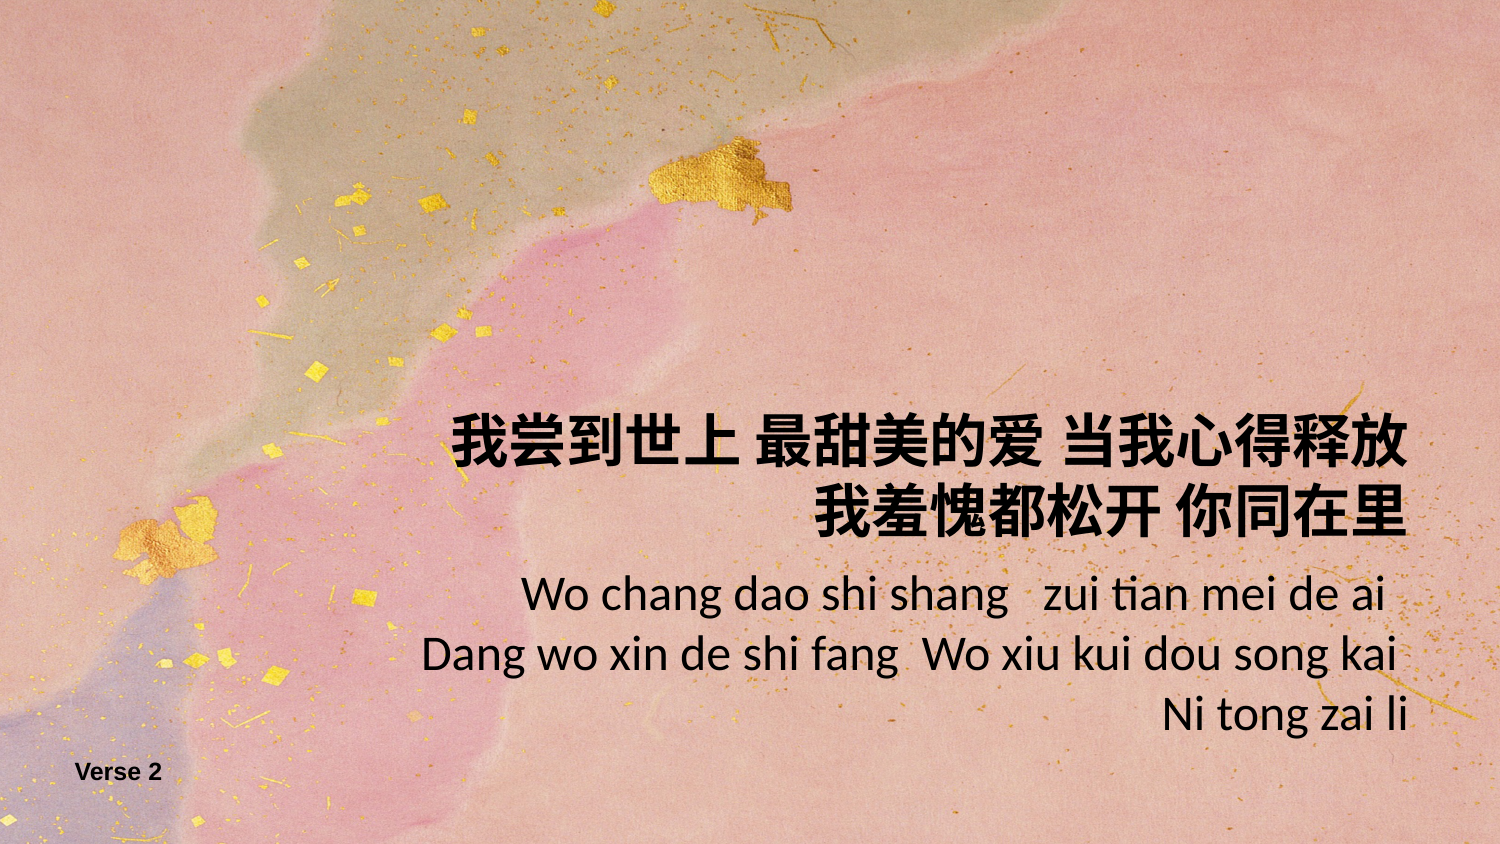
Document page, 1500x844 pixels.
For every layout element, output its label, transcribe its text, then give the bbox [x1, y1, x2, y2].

text_box Verse 2 [59, 748, 178, 794]
picture [0, 0, 1500, 844]
text_box Wo chang dao shi shang zui tian mei de ai Dang wo xin de shi fang Wo xiu kui dou song kai Ni tong zai li [127, 552, 1424, 748]
text_box 我尝到世上 最甜美的爱 当我心得释放 我羞愧都松开 你同在里 [365, 396, 1424, 551]
